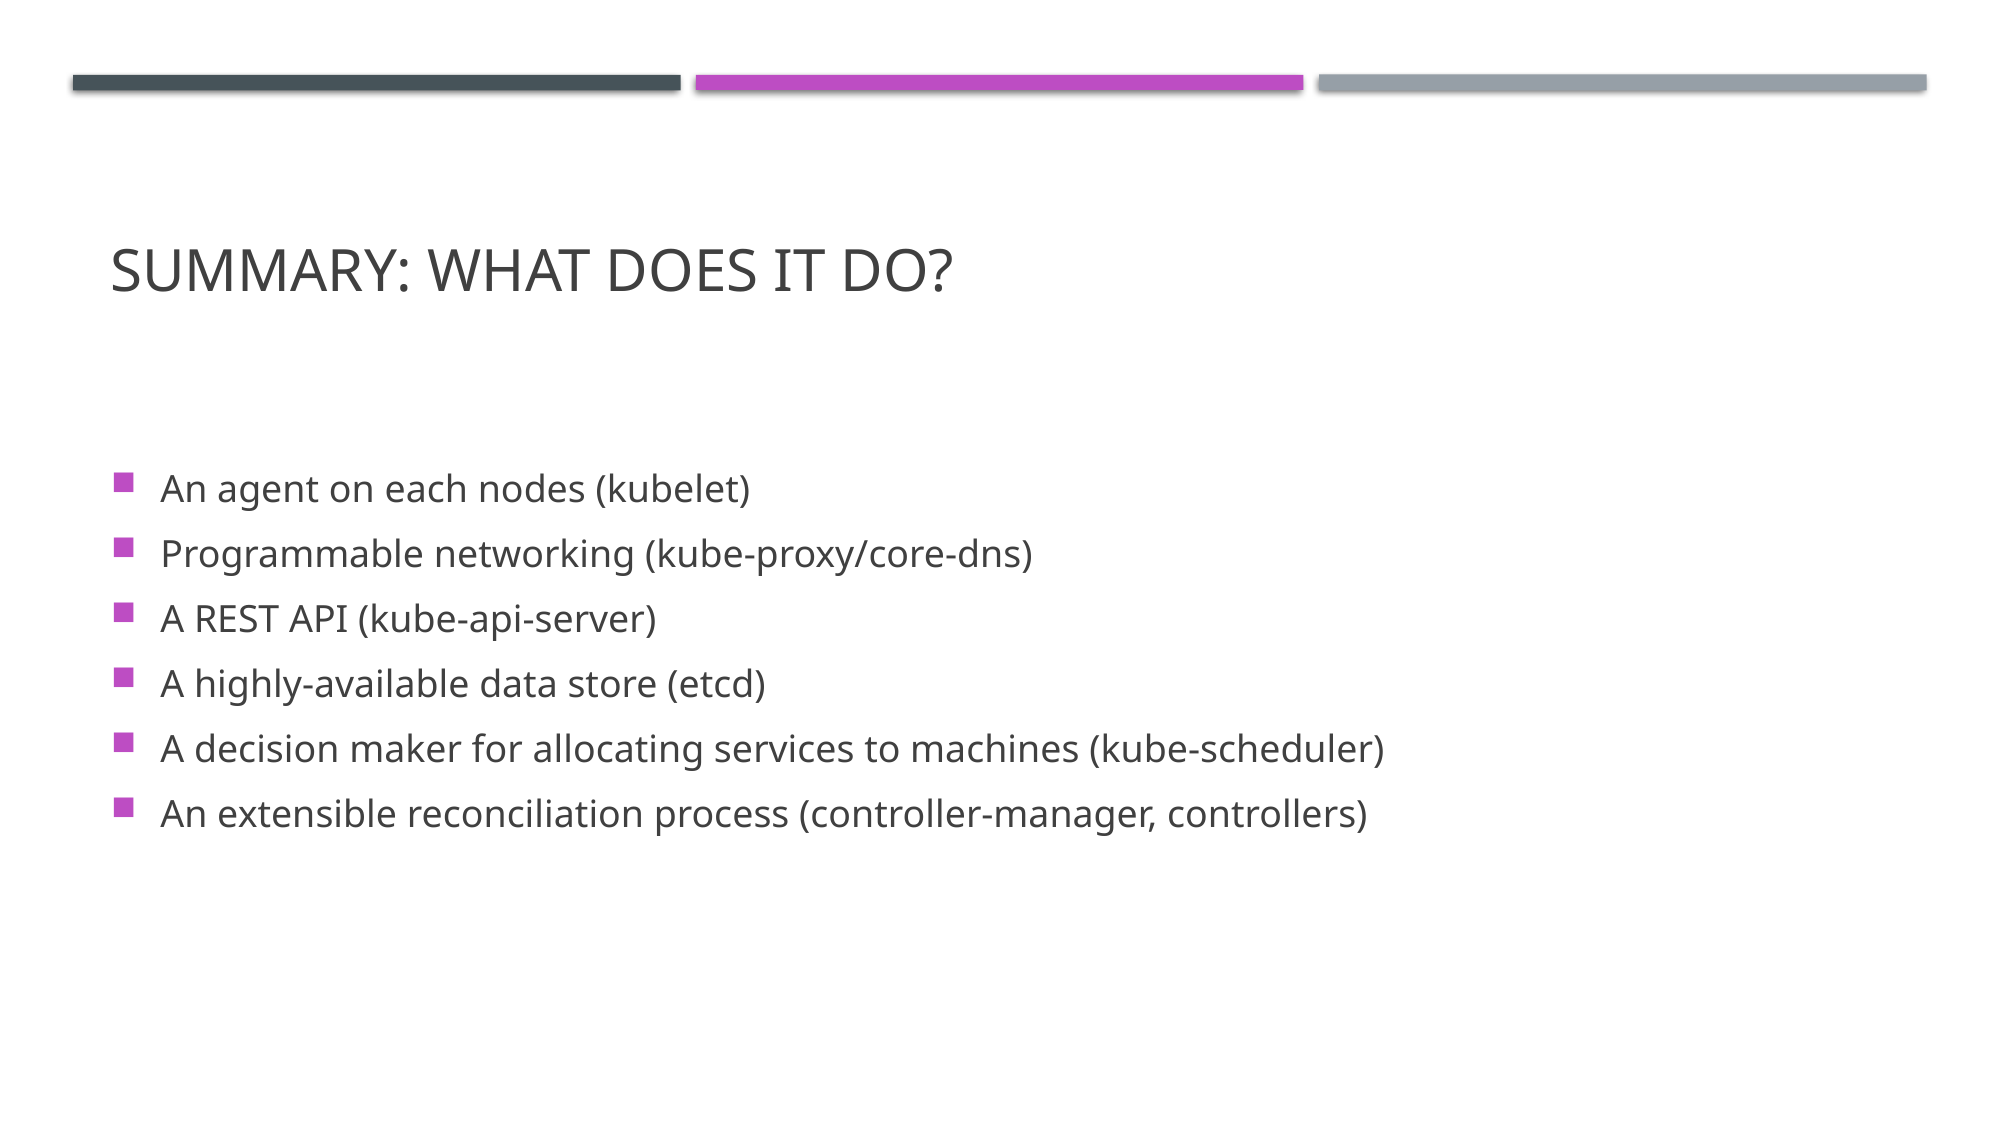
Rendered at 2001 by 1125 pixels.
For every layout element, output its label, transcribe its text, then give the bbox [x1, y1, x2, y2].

title Summary: What does it do? [95, 115, 1905, 311]
list An agent on each nodes (kubelet) Programmable networking (kube-proxy/core-dns) A REST API (kube-api-server) A highly-available data store (etcd) A decision maker for allocating services to machines (kube-scheduler) An extensible reconciliation process (controller-manager, controllers) [95, 383, 1905, 981]
